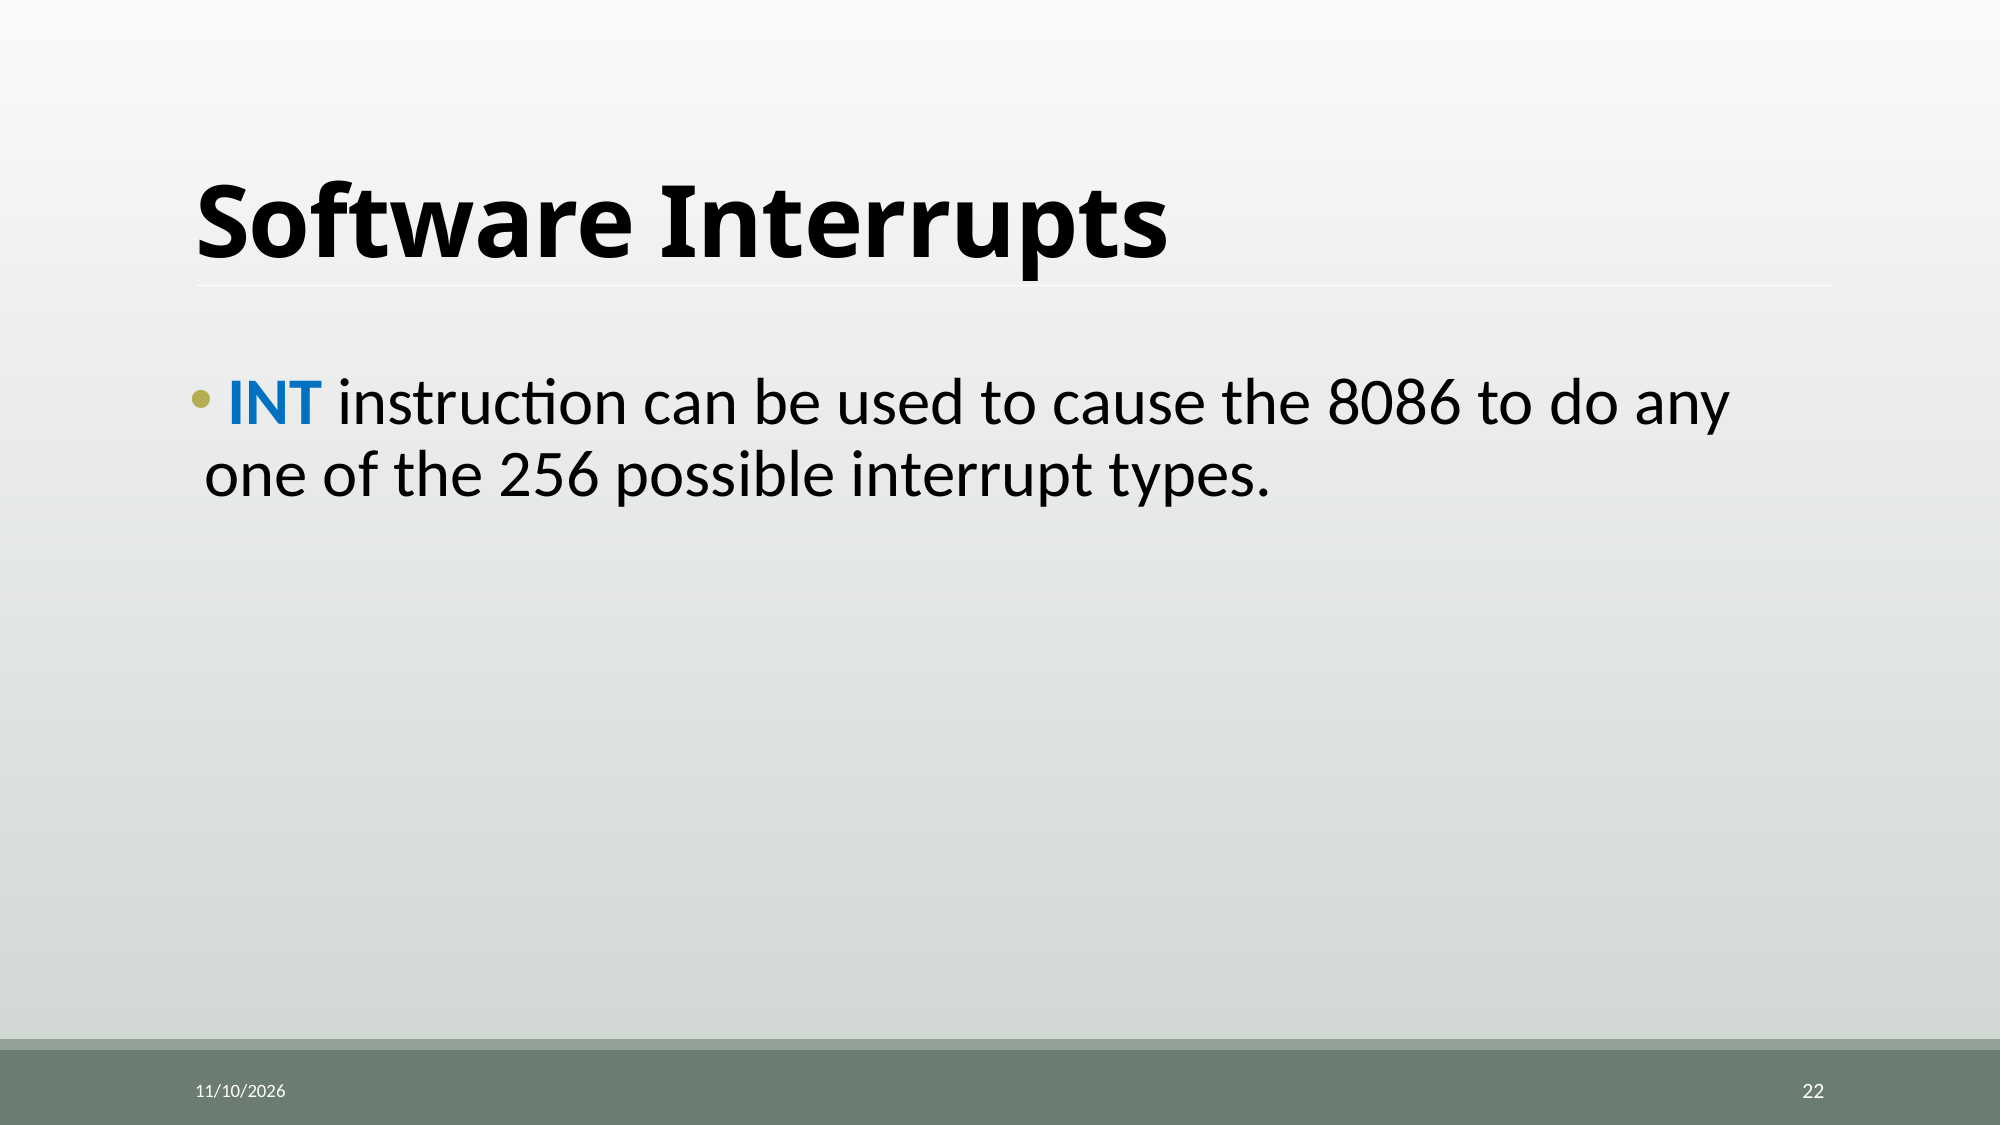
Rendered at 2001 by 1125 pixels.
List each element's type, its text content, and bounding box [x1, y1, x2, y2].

slide_number 22 [1624, 1059, 1840, 1120]
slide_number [180, 1059, 586, 1120]
list INT instruction can be used to cause the 8086 to do any one of the 256 possible interrupt types. [189, 359, 1840, 1019]
title Software Interrupts [180, 47, 1830, 285]
